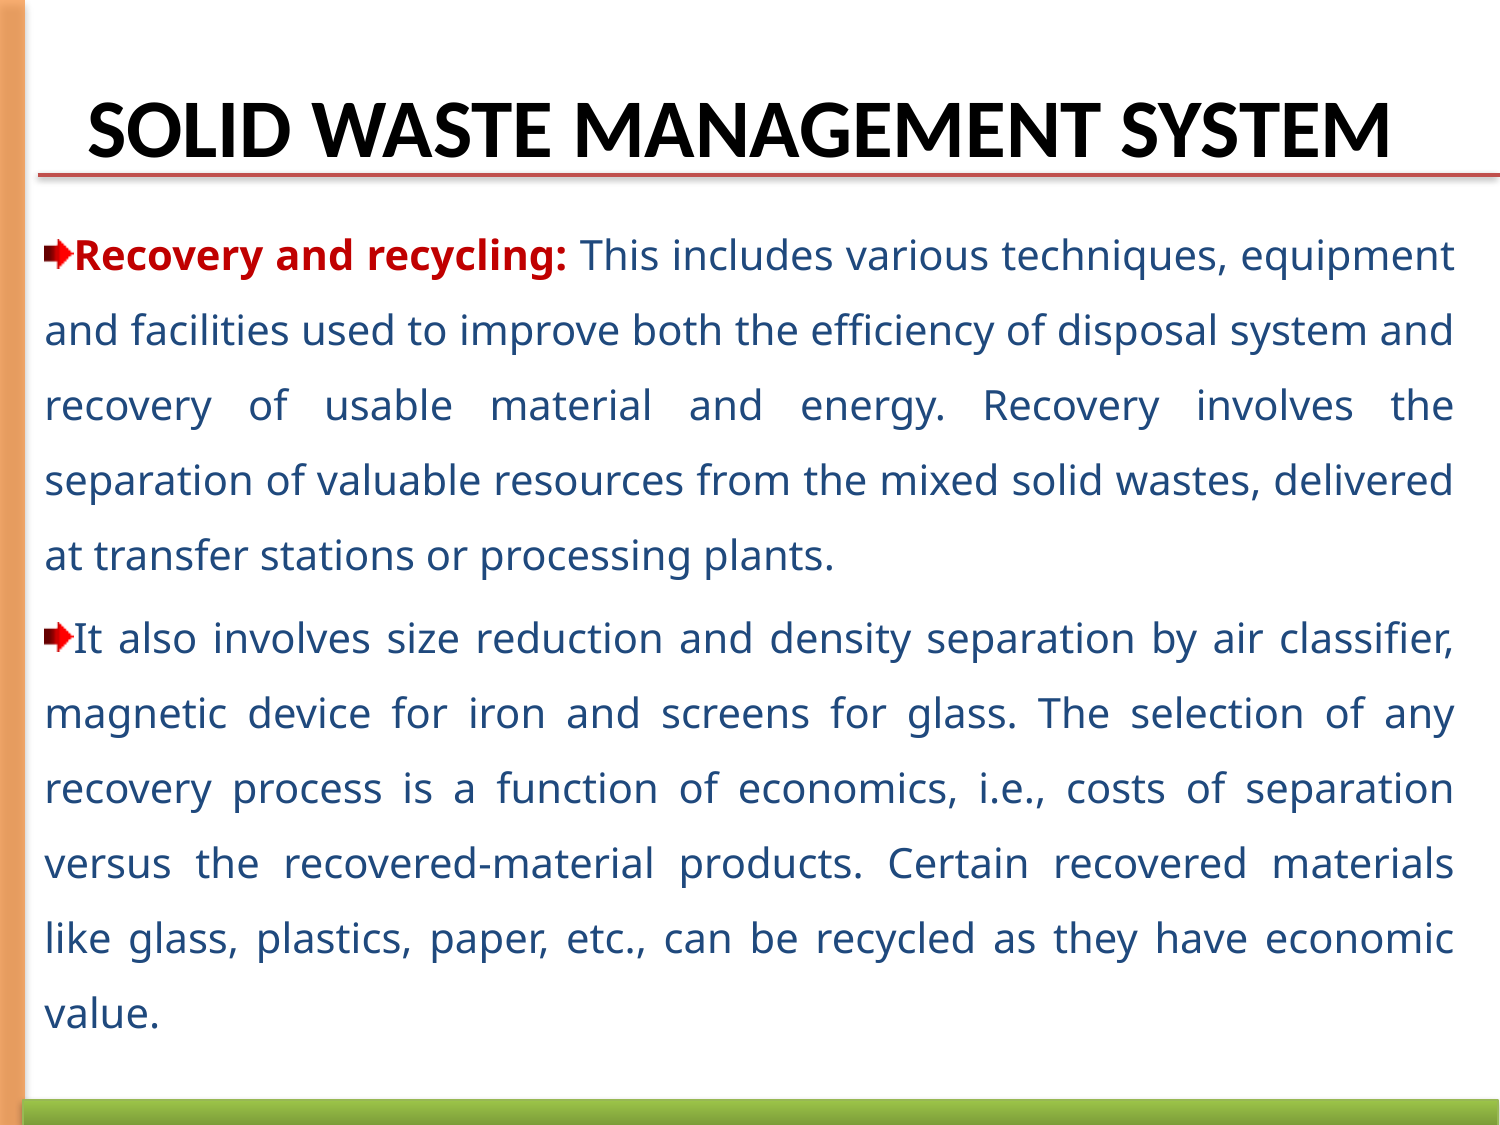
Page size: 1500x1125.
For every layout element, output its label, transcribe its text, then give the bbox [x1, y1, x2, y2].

list Recovery and recycling: This includes various techniques, equipment and facilities used to improve both the efficiency of disposal system and recovery of usable material and energy. Recovery involves the separation of valuable resources from the mixed solid wastes, delivered at transfer stations or processing plants. It also involves size reduction and density separation by air classifier, magnetic device for iron and screens for glass. The selection of any recovery process is a function of economics, i.e., costs of separation versus the recovered-material products. Certain recovered materials like glass, plastics, paper, etc., can be recycled as they have economic value. [29, 196, 1471, 986]
title SOLID WASTE MANAGEMENT SYSTEM [17, 30, 1483, 219]
picture [44, 239, 74, 269]
picture [44, 622, 74, 652]
